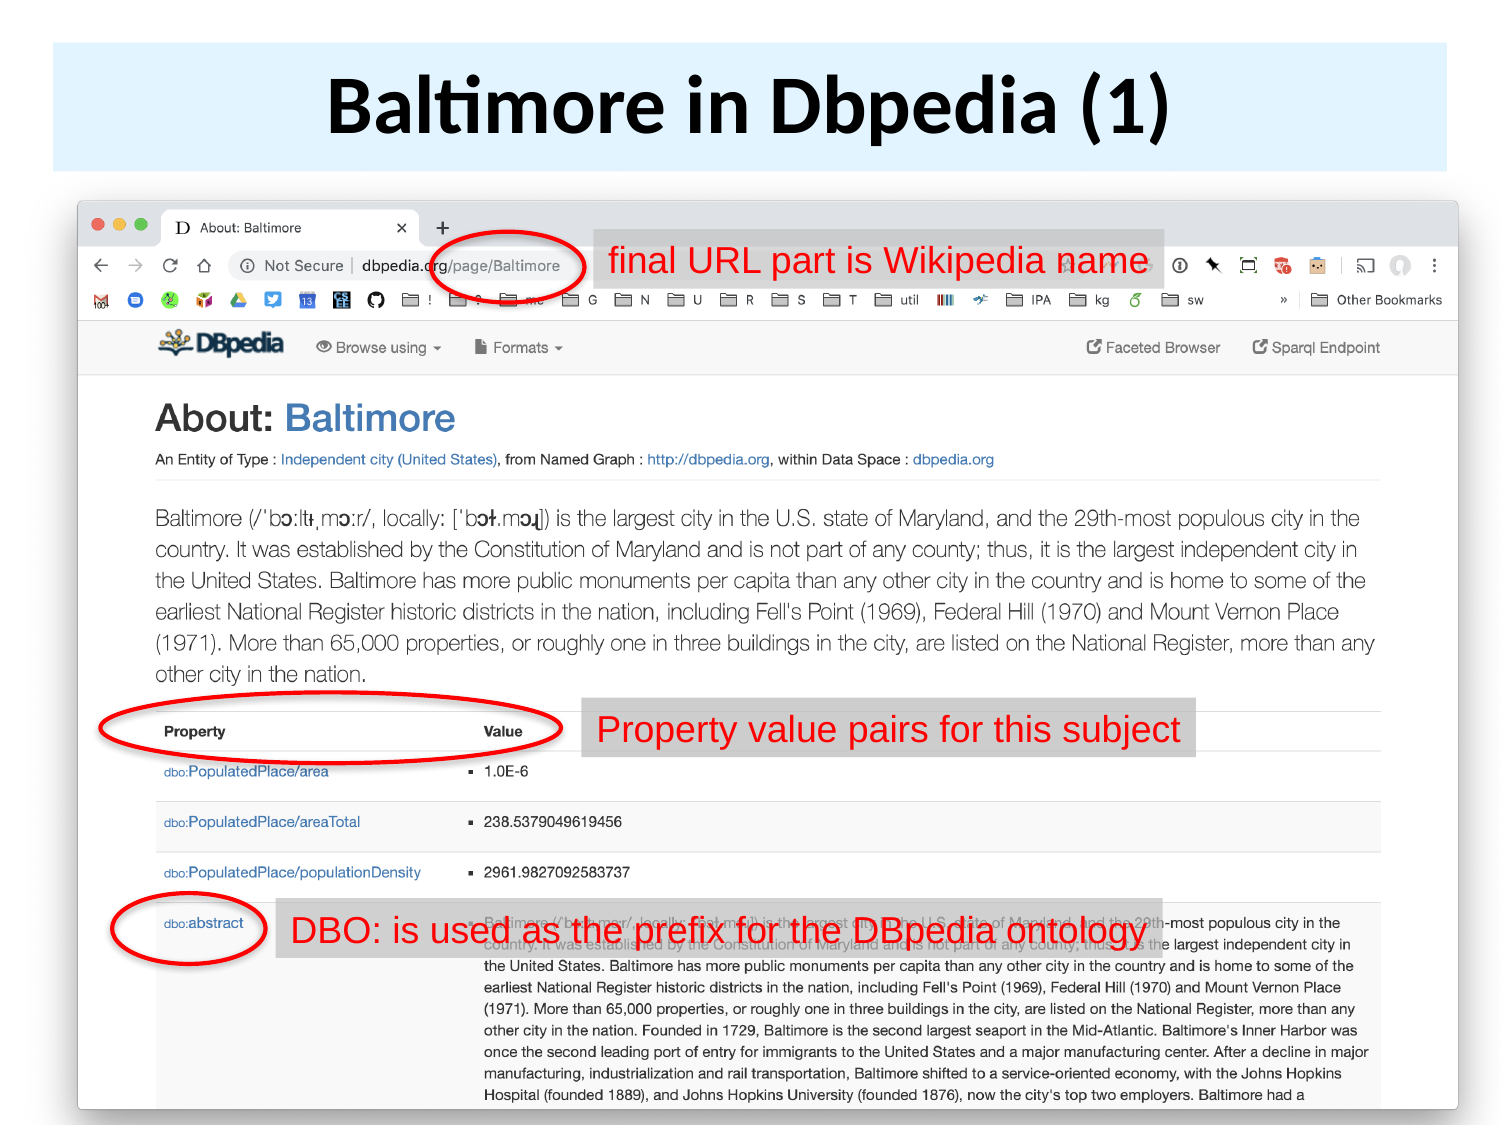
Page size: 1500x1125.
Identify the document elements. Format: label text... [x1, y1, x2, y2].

title Baltimore in Dbpedia (1) [53, 42, 1447, 159]
picture [17, 160, 1500, 1125]
